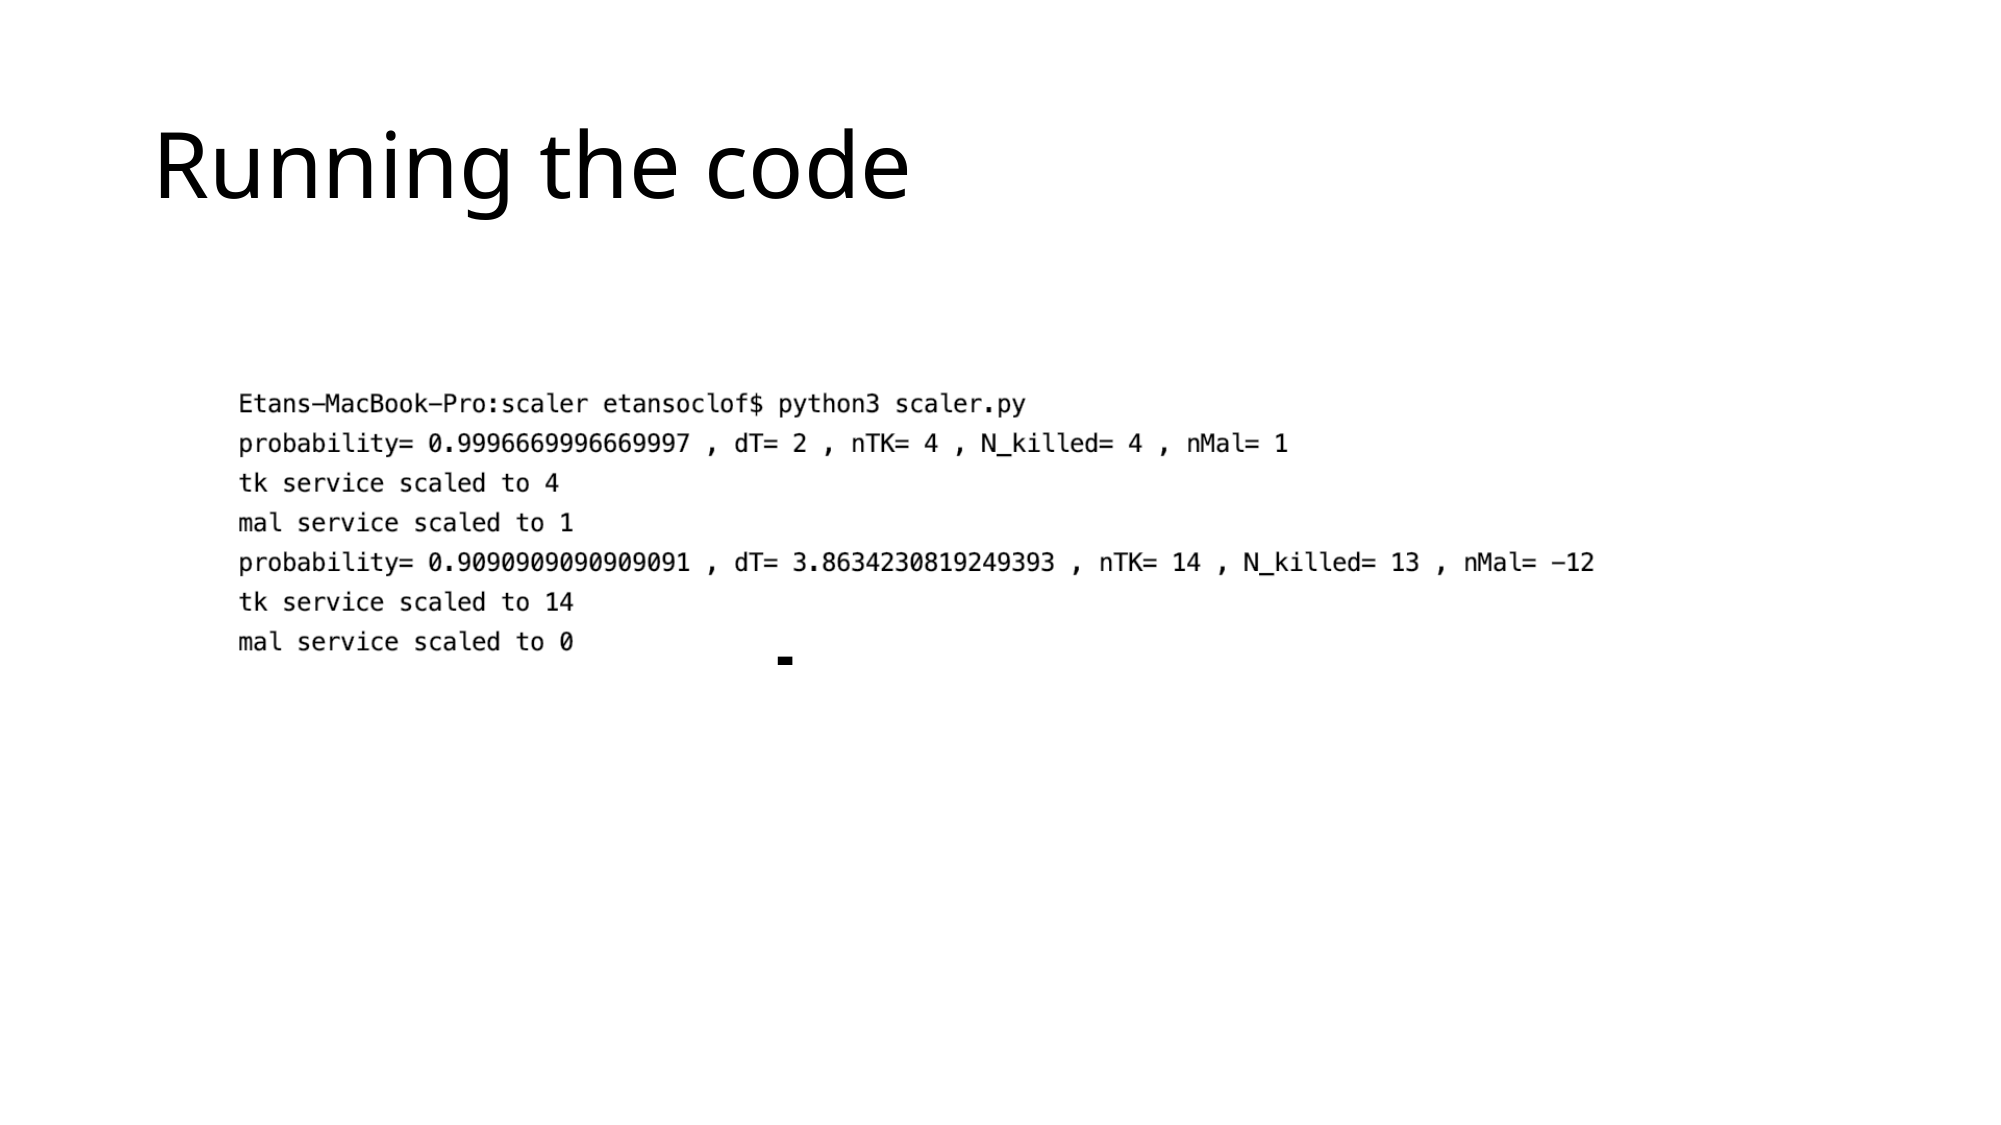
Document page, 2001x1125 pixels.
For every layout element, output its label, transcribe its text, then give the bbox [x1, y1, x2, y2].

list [234, 381, 1605, 665]
title Running the code [137, 59, 1863, 278]
